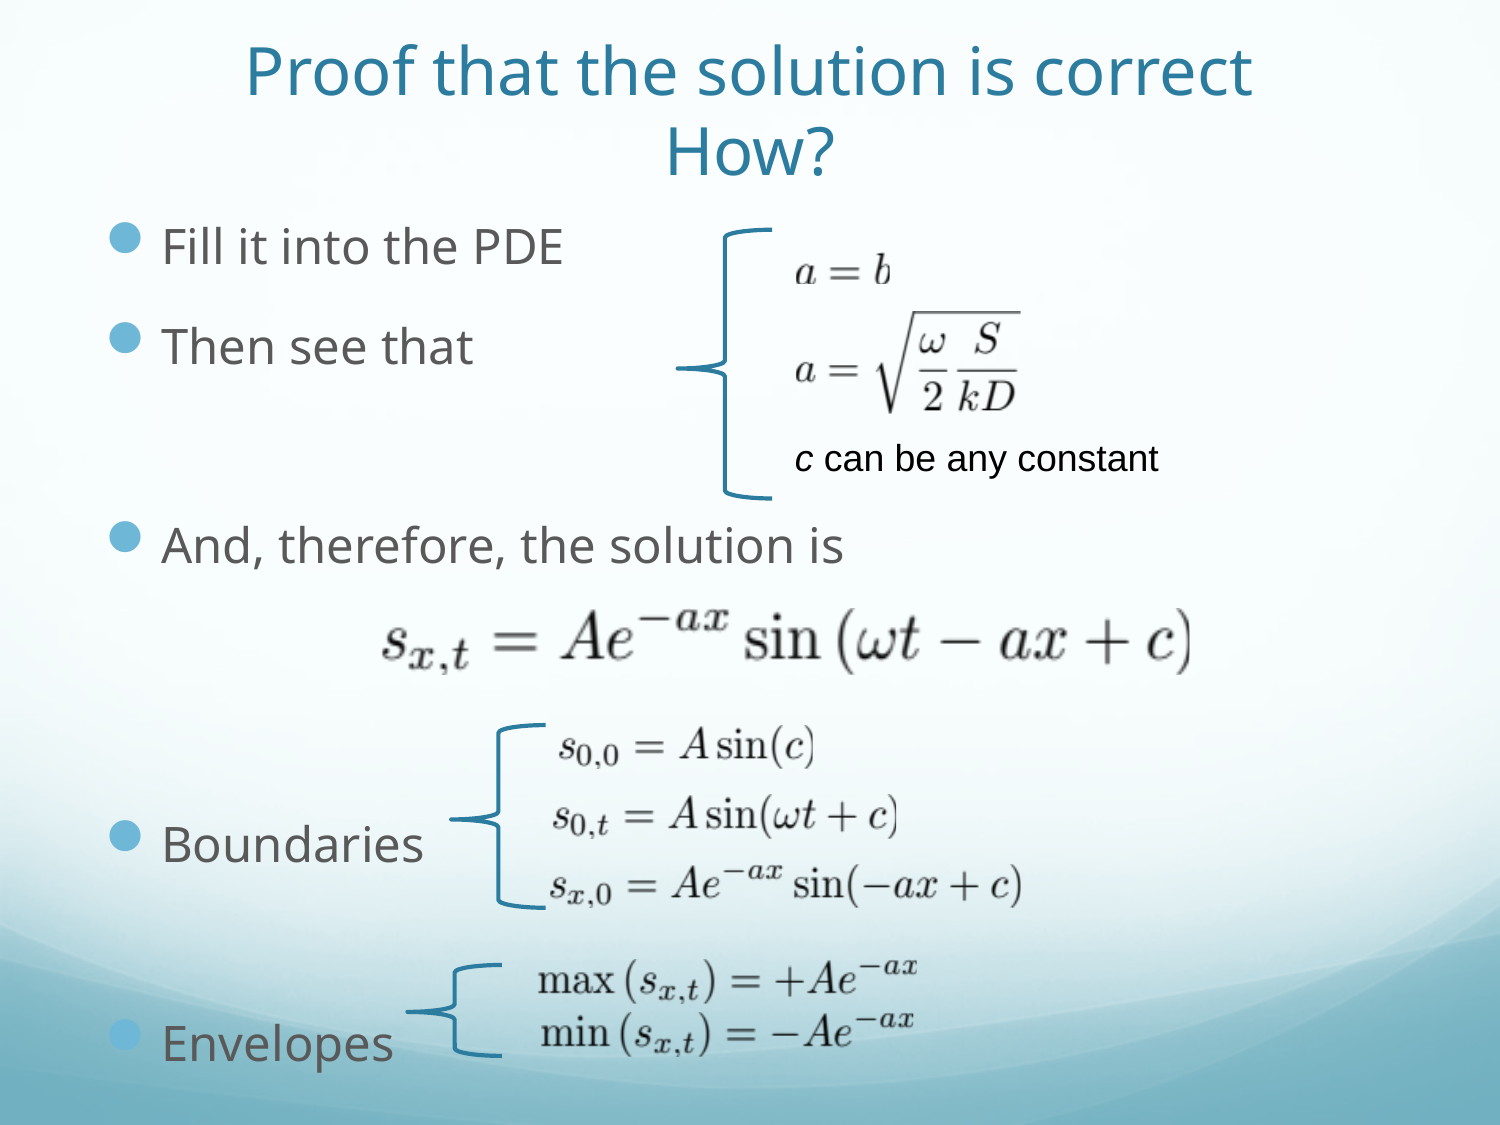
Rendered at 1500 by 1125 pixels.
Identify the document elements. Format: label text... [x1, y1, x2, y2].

picture [380, 608, 1190, 676]
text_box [677, 229, 1181, 499]
title Proof that the solution is correct How? [90, 17, 1410, 197]
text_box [450, 724, 1022, 909]
list Fill it into the PDE Then see that And, therefore, the solution is Boundaries Envelopes [90, 208, 1410, 1083]
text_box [406, 959, 918, 1058]
